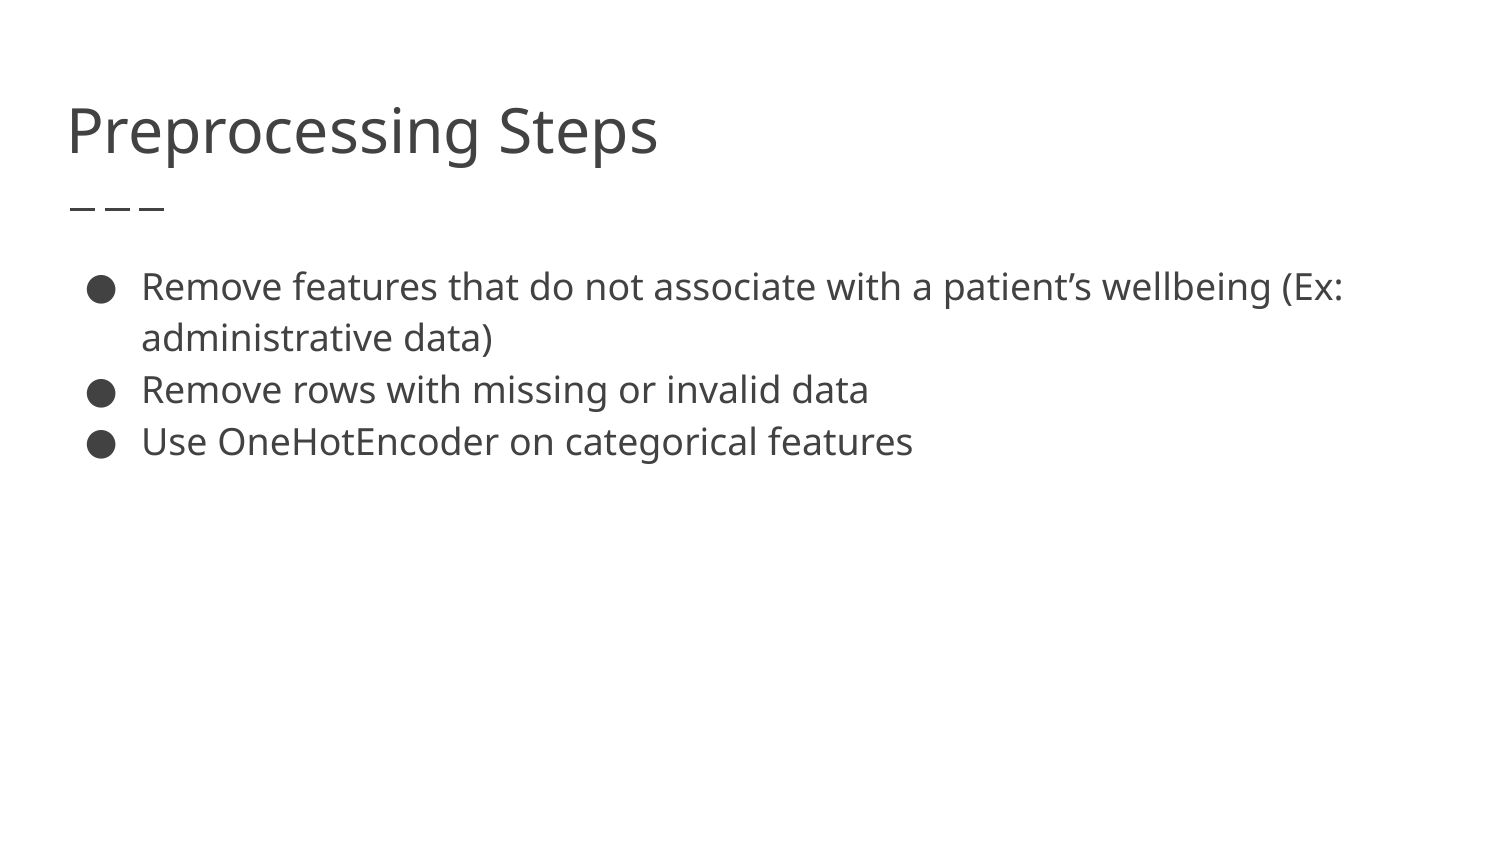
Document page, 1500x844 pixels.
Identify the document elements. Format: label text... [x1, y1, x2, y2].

list Remove features that do not associate with a patient’s wellbeing (Ex: administrative data) Remove rows with missing or invalid data Use OneHotEncoder on categorical features [51, 240, 1449, 750]
title Preprocessing Steps [51, 61, 1449, 182]
